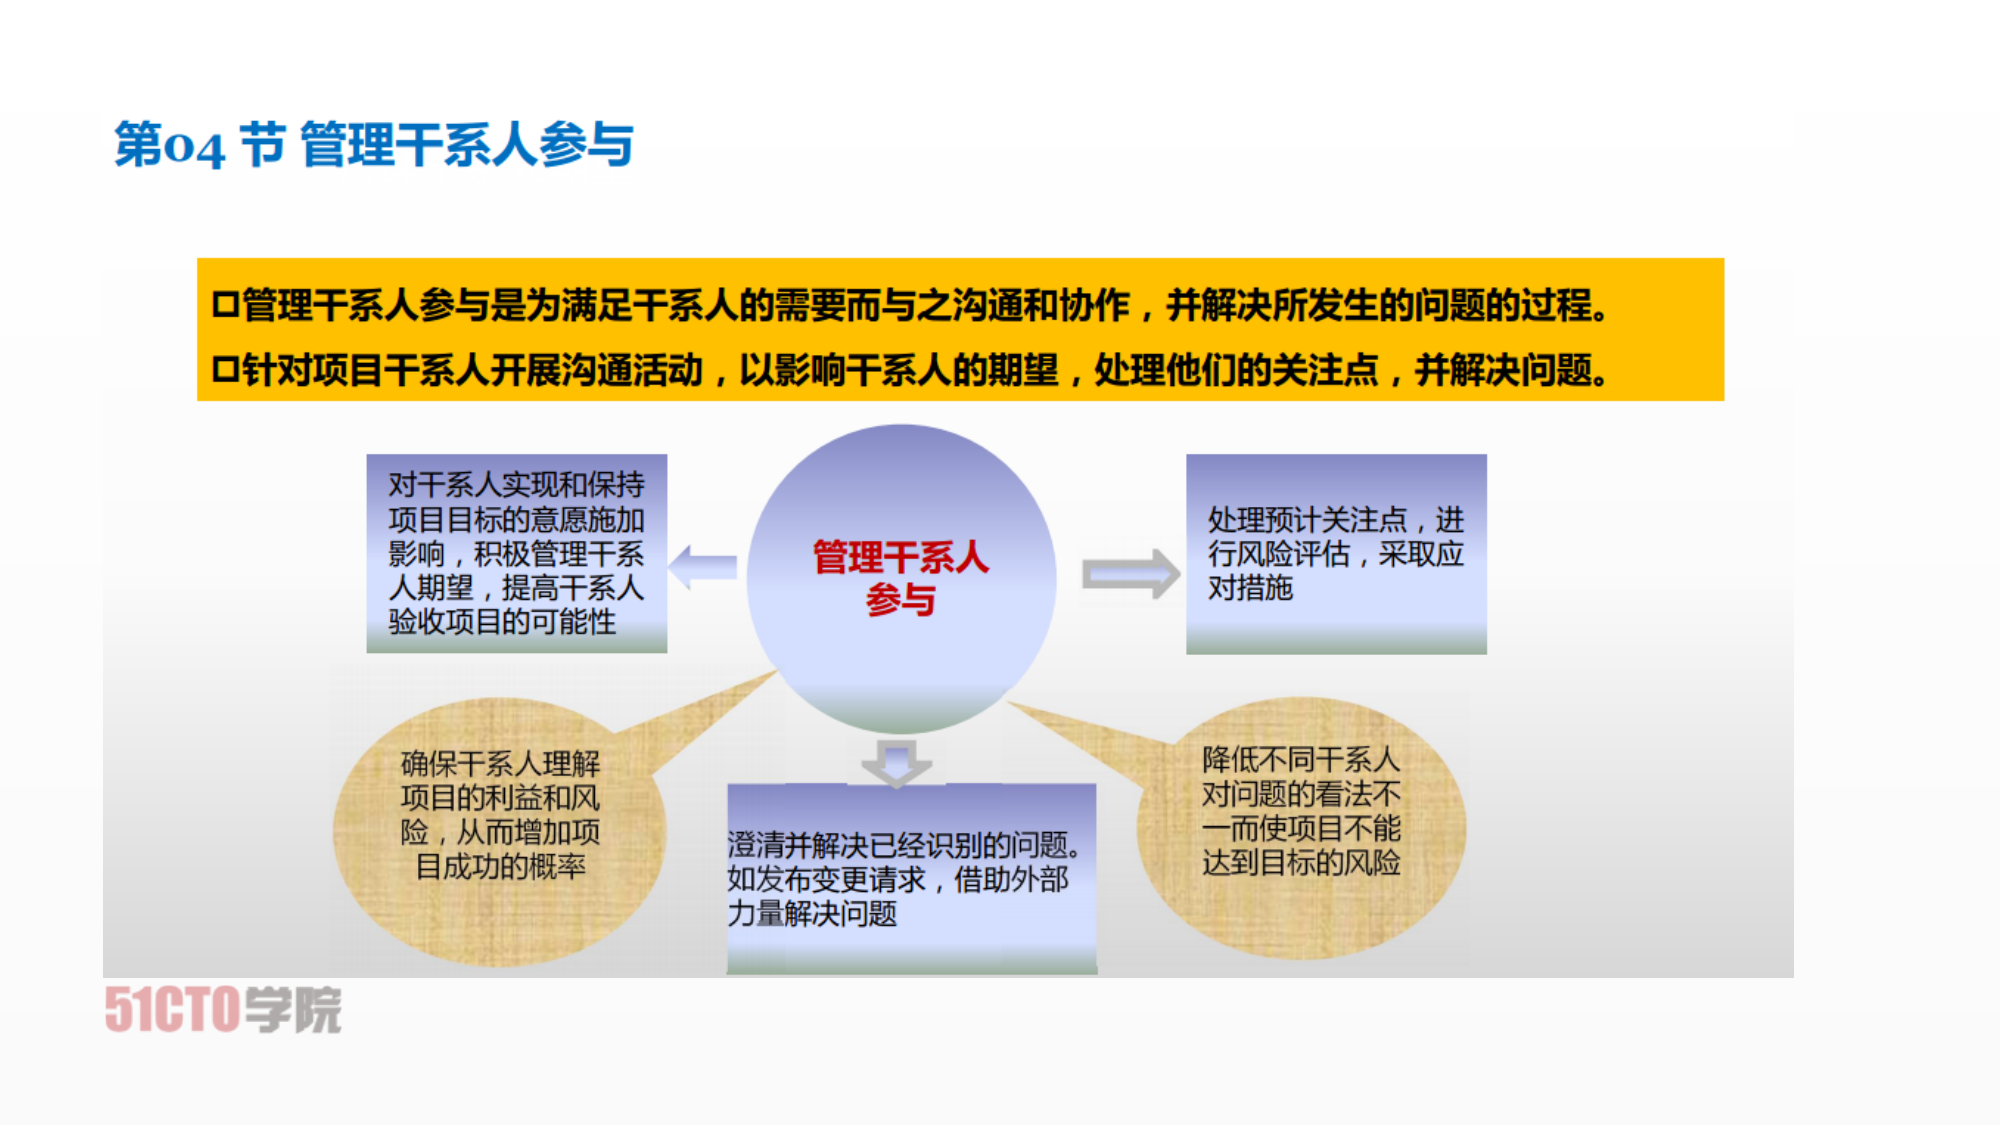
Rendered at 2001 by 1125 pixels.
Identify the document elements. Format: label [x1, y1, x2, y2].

picture [45, 93, 1794, 1057]
